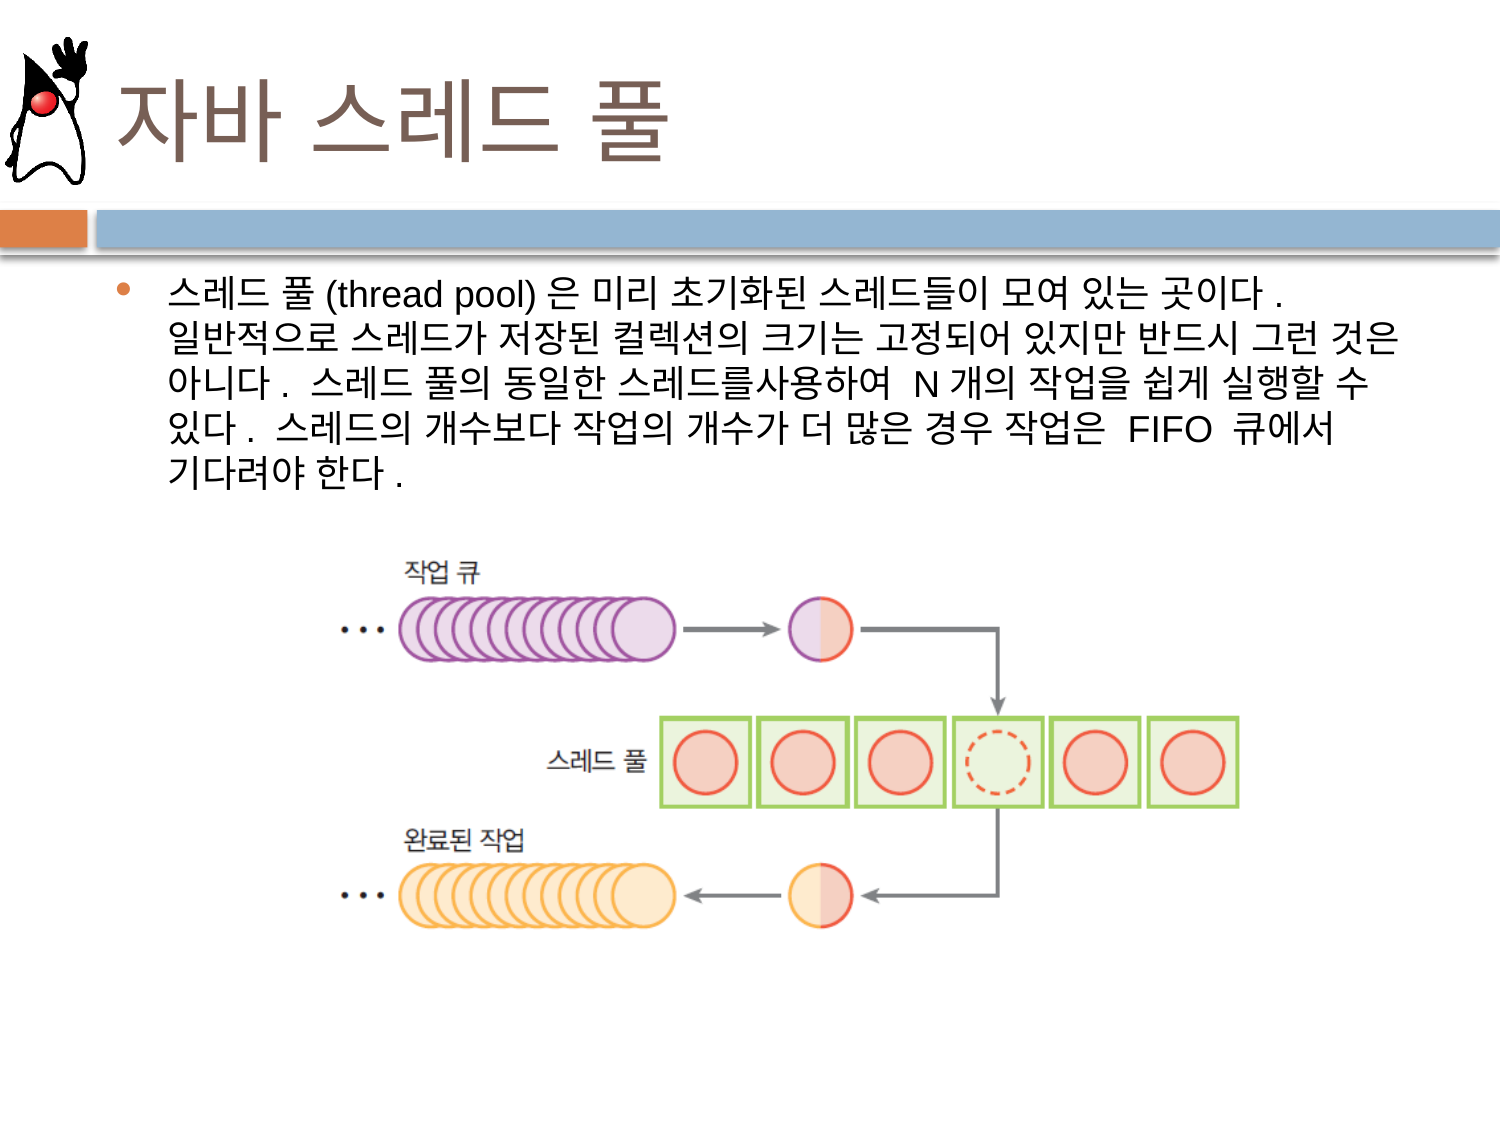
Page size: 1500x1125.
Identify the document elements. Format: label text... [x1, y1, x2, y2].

picture [290, 546, 1270, 931]
list 스레드 풀(thread pool)은 미리 초기화된 스레드들이 모여 있는 곳이다. 일반적으로 스레드가 저장된 컬렉션의 크기는 고정되어 있지만 반드시 그런 것은 아니다. 스레드 풀의 동일한 스레드를사용하여 N개의 작업을 쉽게 실행할 수 있다. 스레드의 개수보다 작업의 개수가 더 많은 경우 작업은 FIFO 큐에서 기다려야 한다. [100, 262, 1438, 1000]
picture [5, 37, 88, 185]
title 자바 스레드 풀 [100, 37, 1438, 200]
